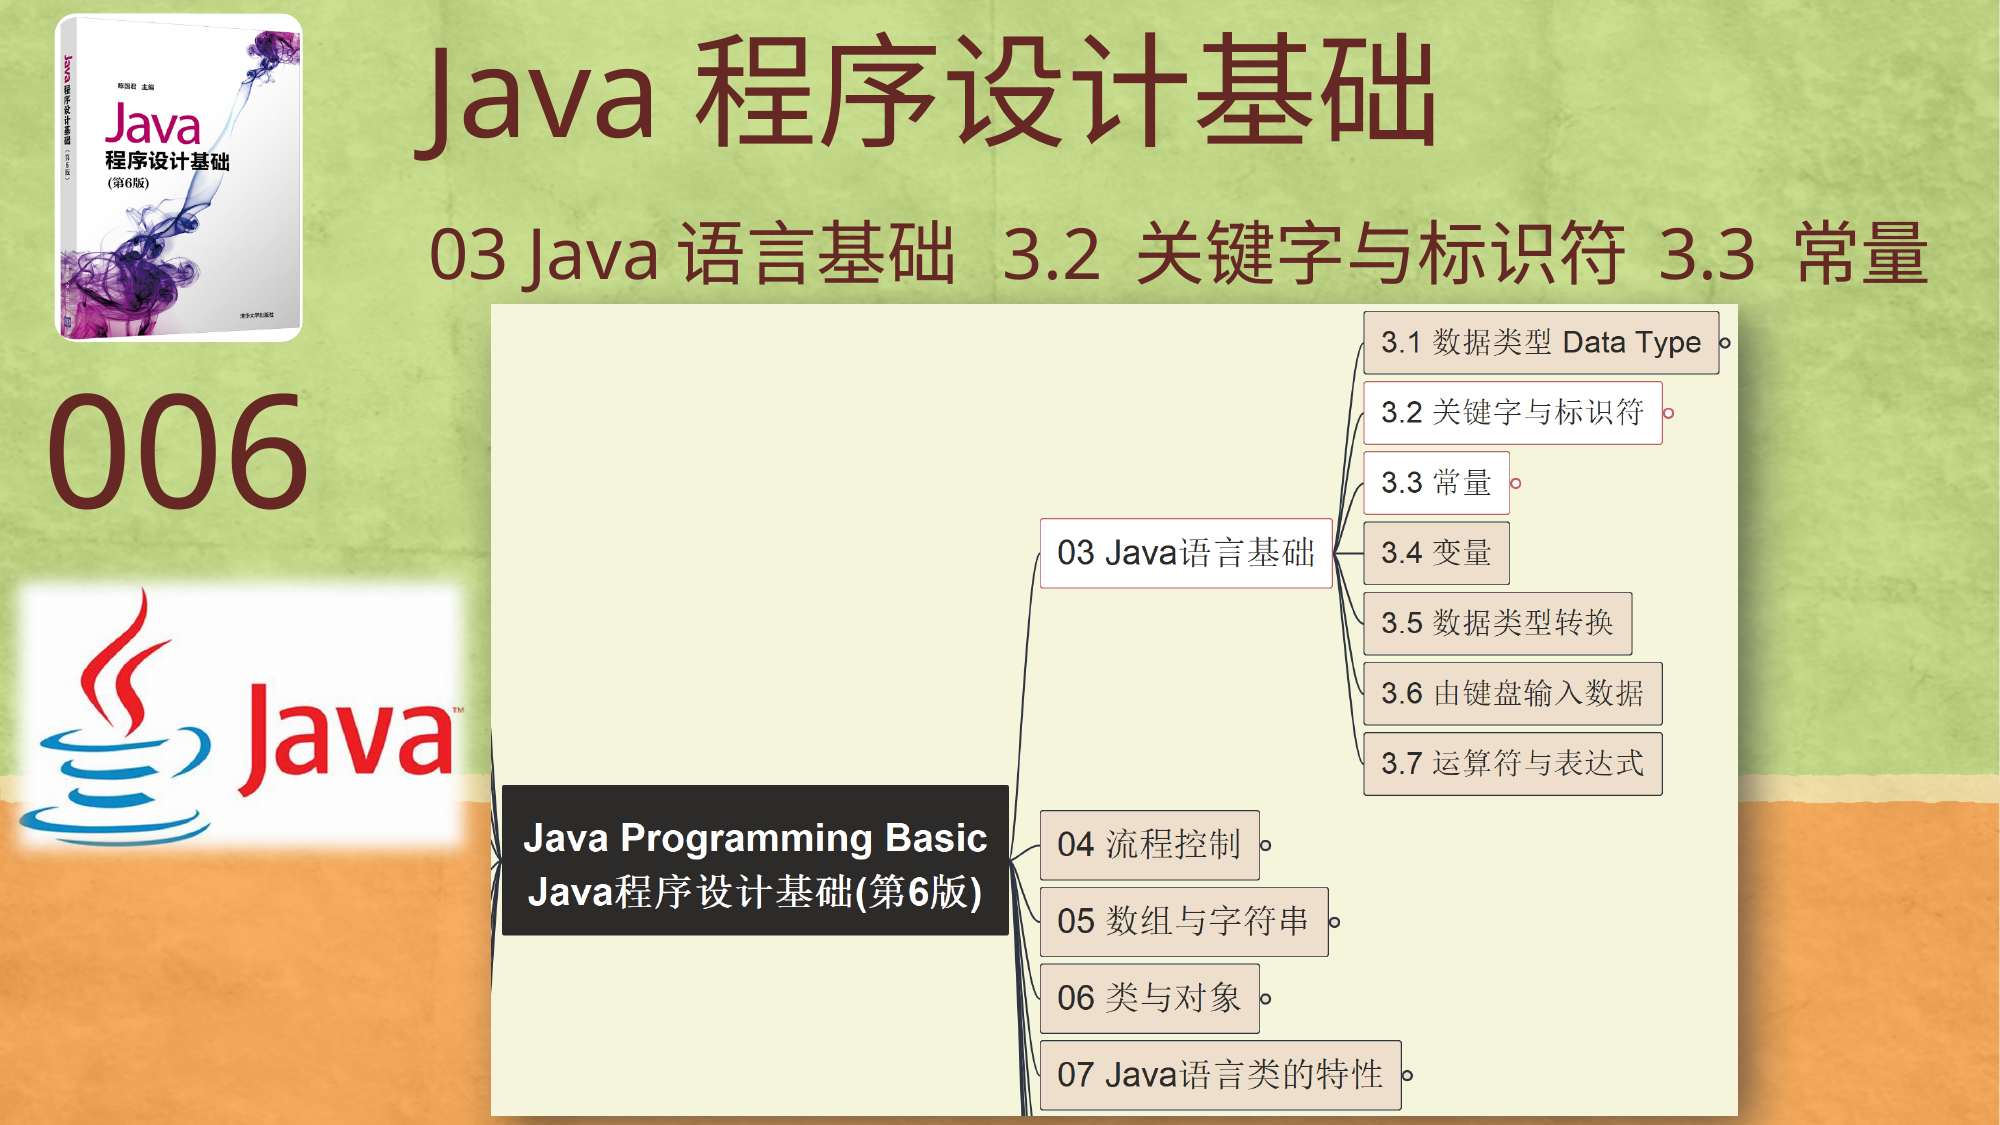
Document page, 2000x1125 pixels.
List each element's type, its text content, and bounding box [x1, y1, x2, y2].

picture [54, 13, 303, 342]
title Java程序设计基础 [409, 13, 1656, 169]
picture [491, 304, 1738, 1116]
picture [0, 563, 482, 867]
text_box 006 [13, 363, 344, 551]
subtitle 03 Java语言基础 3.2 关键字与标识符 3.3 常量 [413, 180, 1957, 305]
